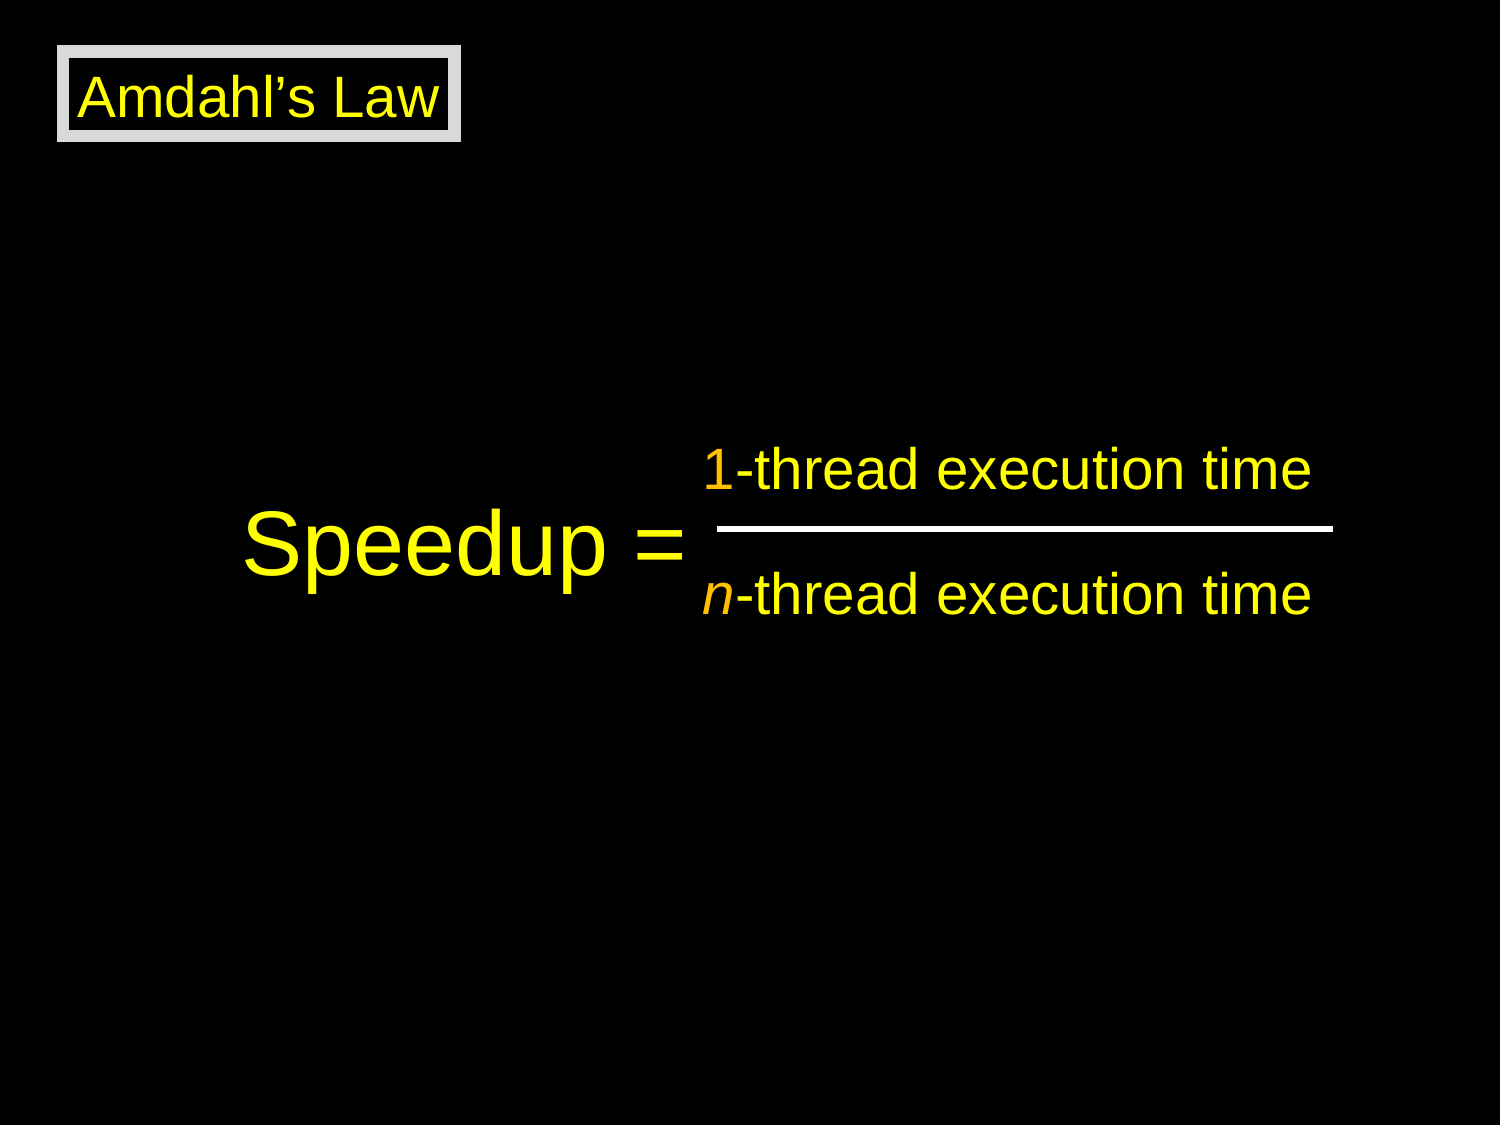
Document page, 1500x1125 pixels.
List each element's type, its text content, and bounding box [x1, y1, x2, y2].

text_box n-thread execution time [687, 548, 1329, 634]
text_box 1-thread execution time [687, 423, 1329, 509]
text_box Speedup = [166, 475, 788, 601]
text_box Amdahl’s Law [62, 51, 455, 136]
